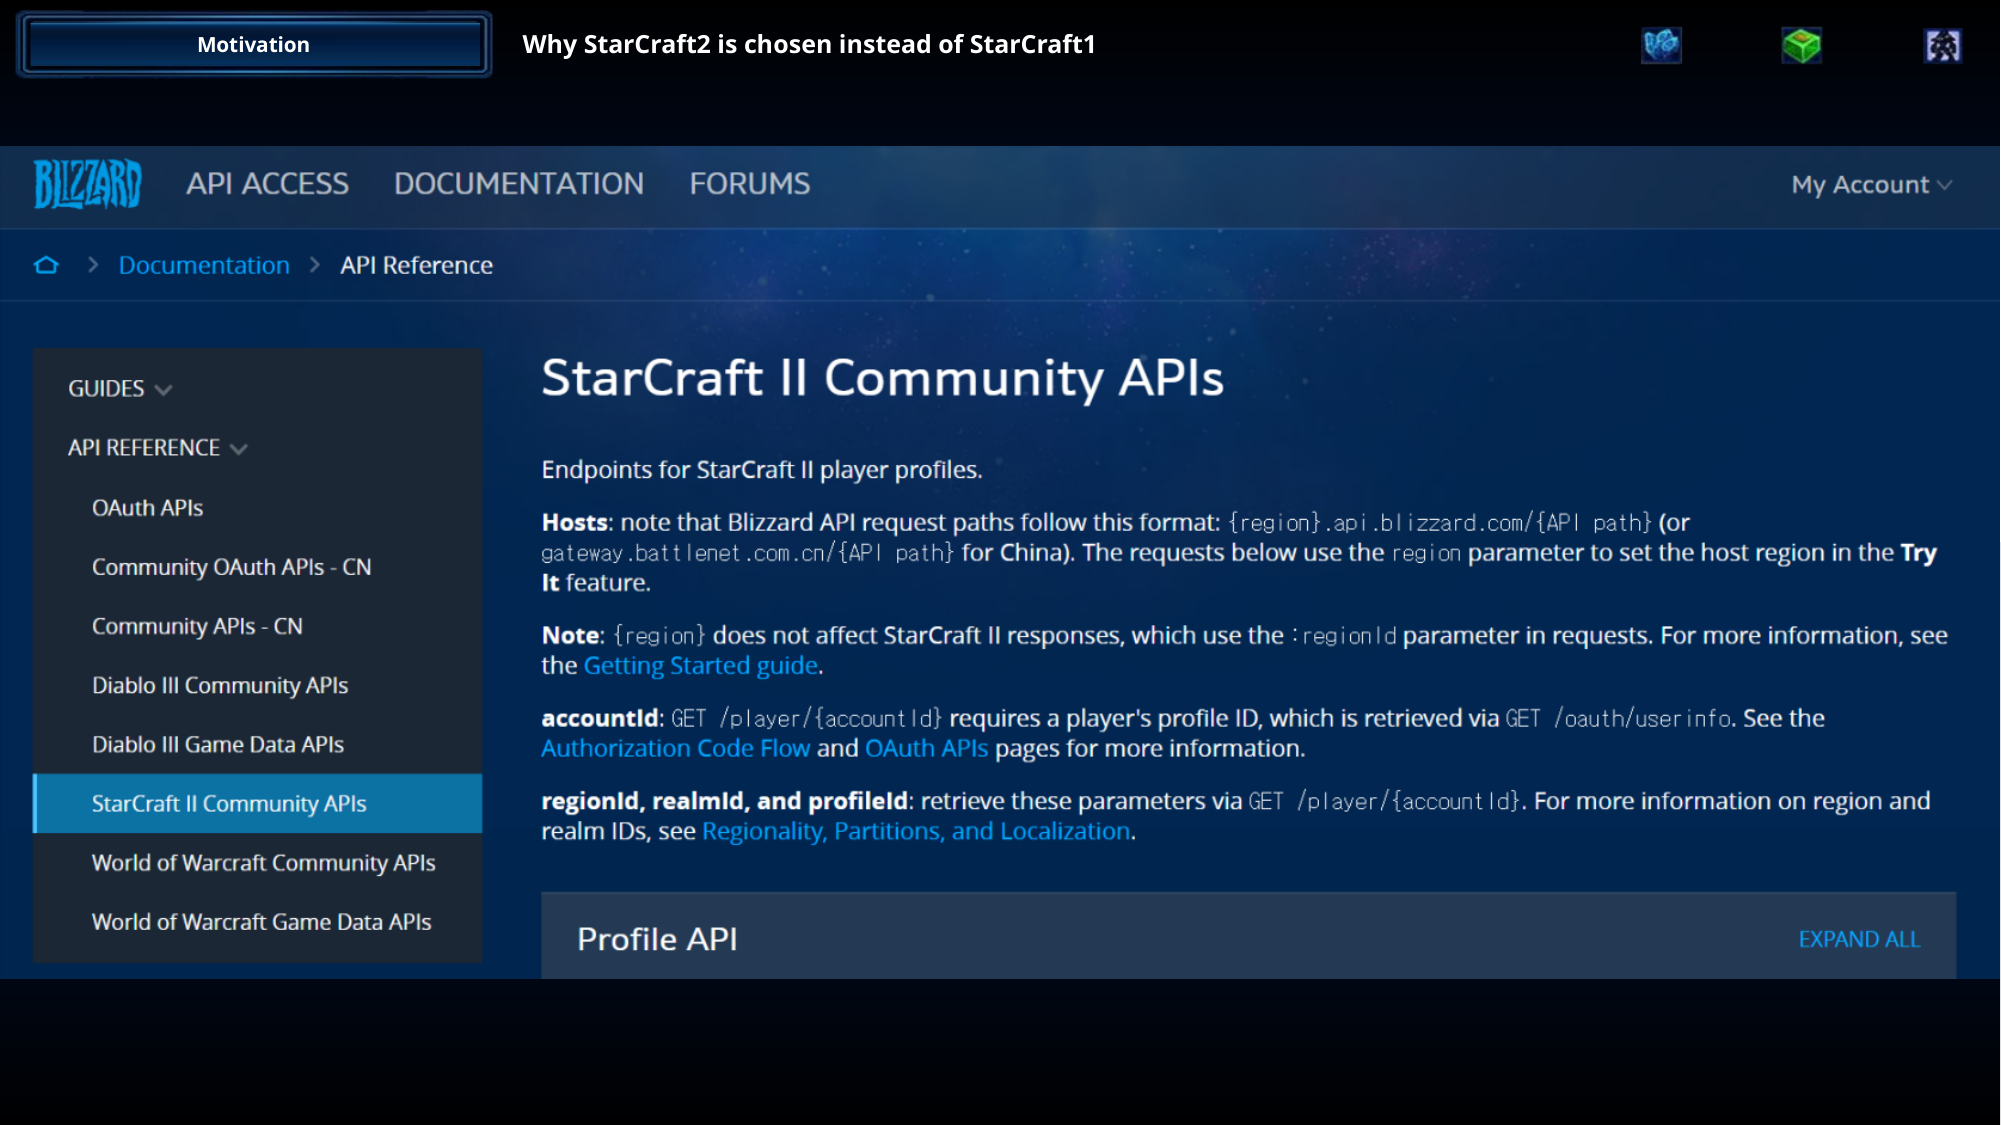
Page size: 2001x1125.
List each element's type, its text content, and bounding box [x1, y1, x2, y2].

picture [1638, 24, 1969, 66]
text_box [13, 8, 495, 80]
text_box Why StarCraft2 is chosen instead of StarCraft1 [507, 21, 1211, 66]
text_box [0, 979, 2000, 1125]
text_box [0, 0, 2000, 146]
picture [0, 146, 2000, 979]
